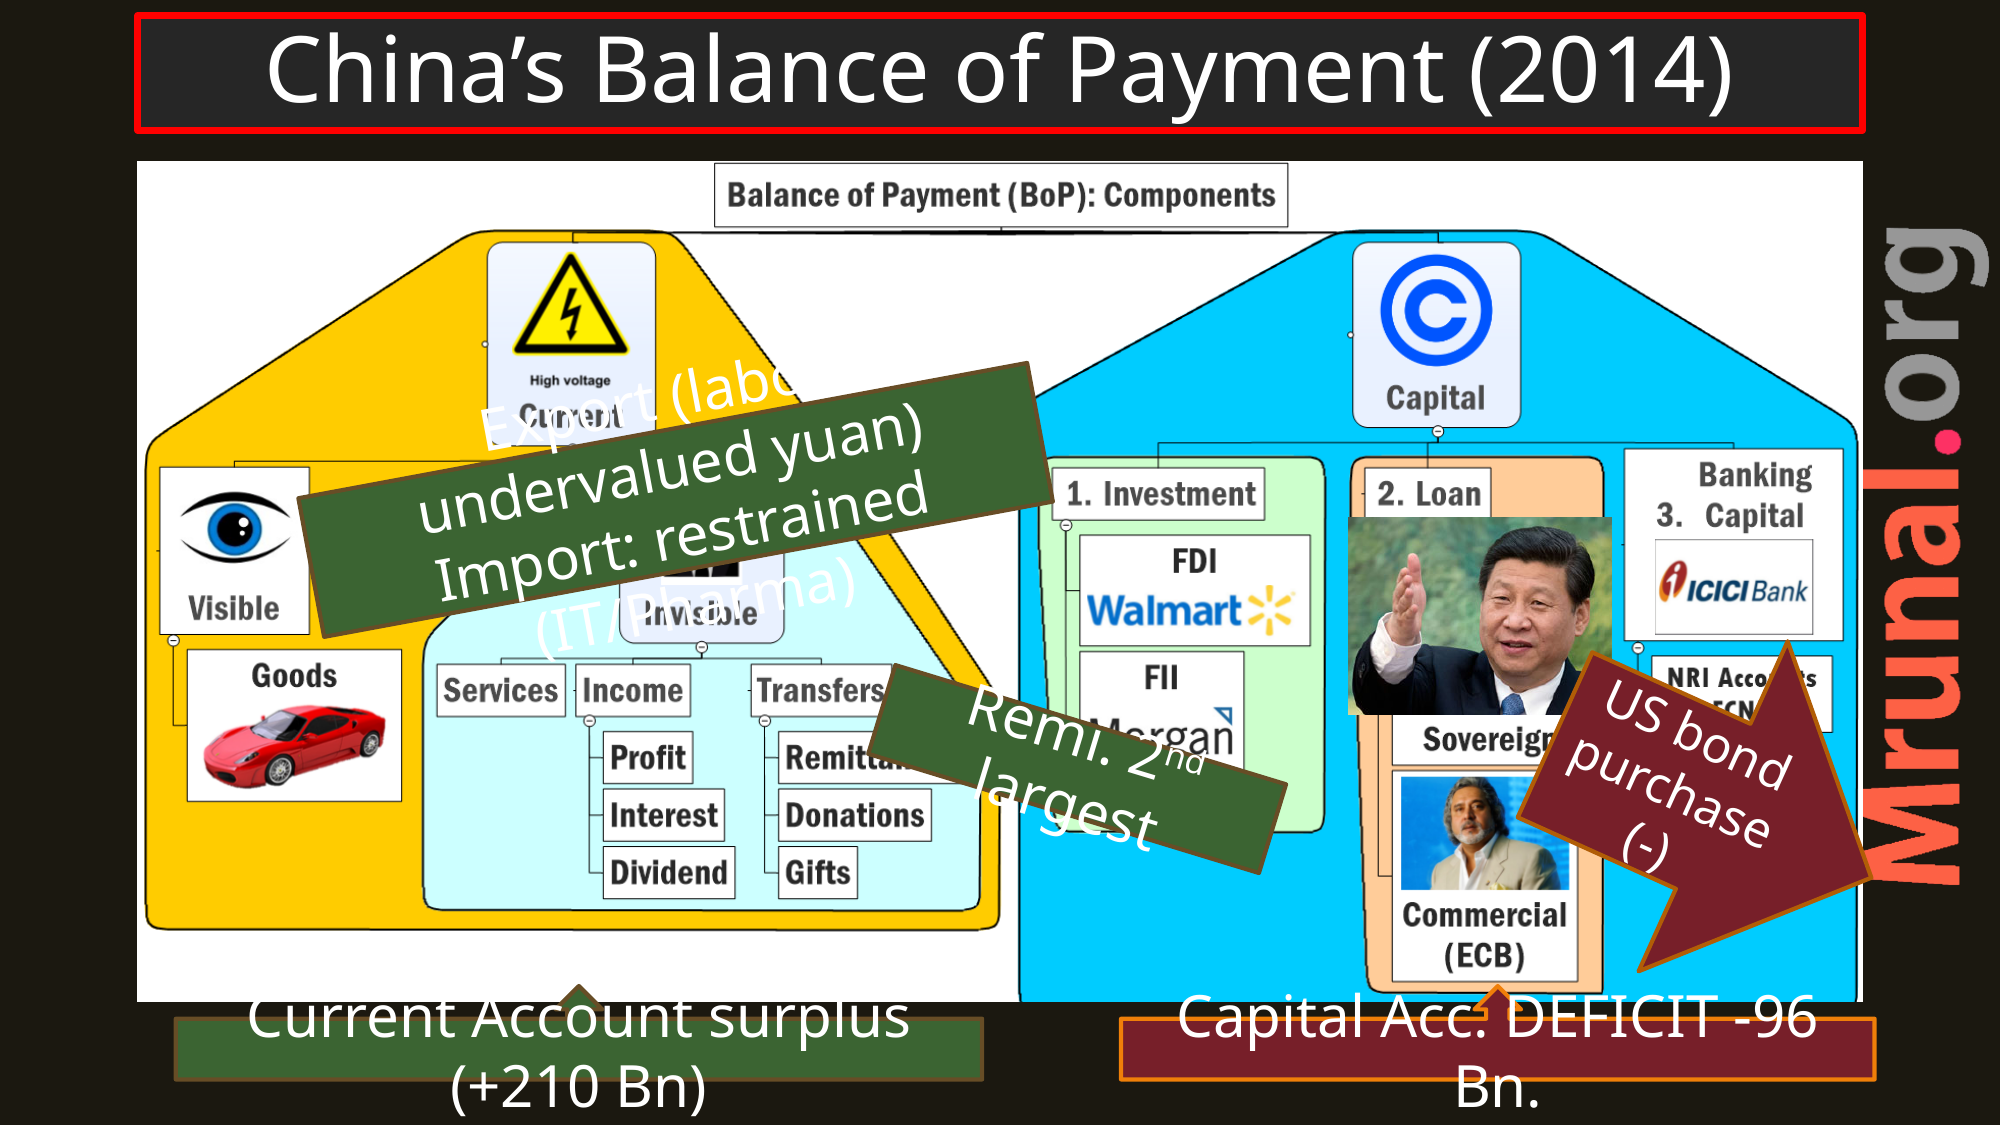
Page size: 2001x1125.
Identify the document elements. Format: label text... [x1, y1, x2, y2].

text_box Current Account surplus (+210 Bn) [173, 1013, 985, 1082]
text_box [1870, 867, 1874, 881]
picture [1349, 517, 1612, 715]
picture [1863, 223, 2000, 894]
text_box Capital Acc. DEFICIT -96 Bn. [1118, 1013, 1877, 1082]
title China’s Balance of Payment (2014) [134, 12, 1866, 134]
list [137, 161, 1863, 1003]
